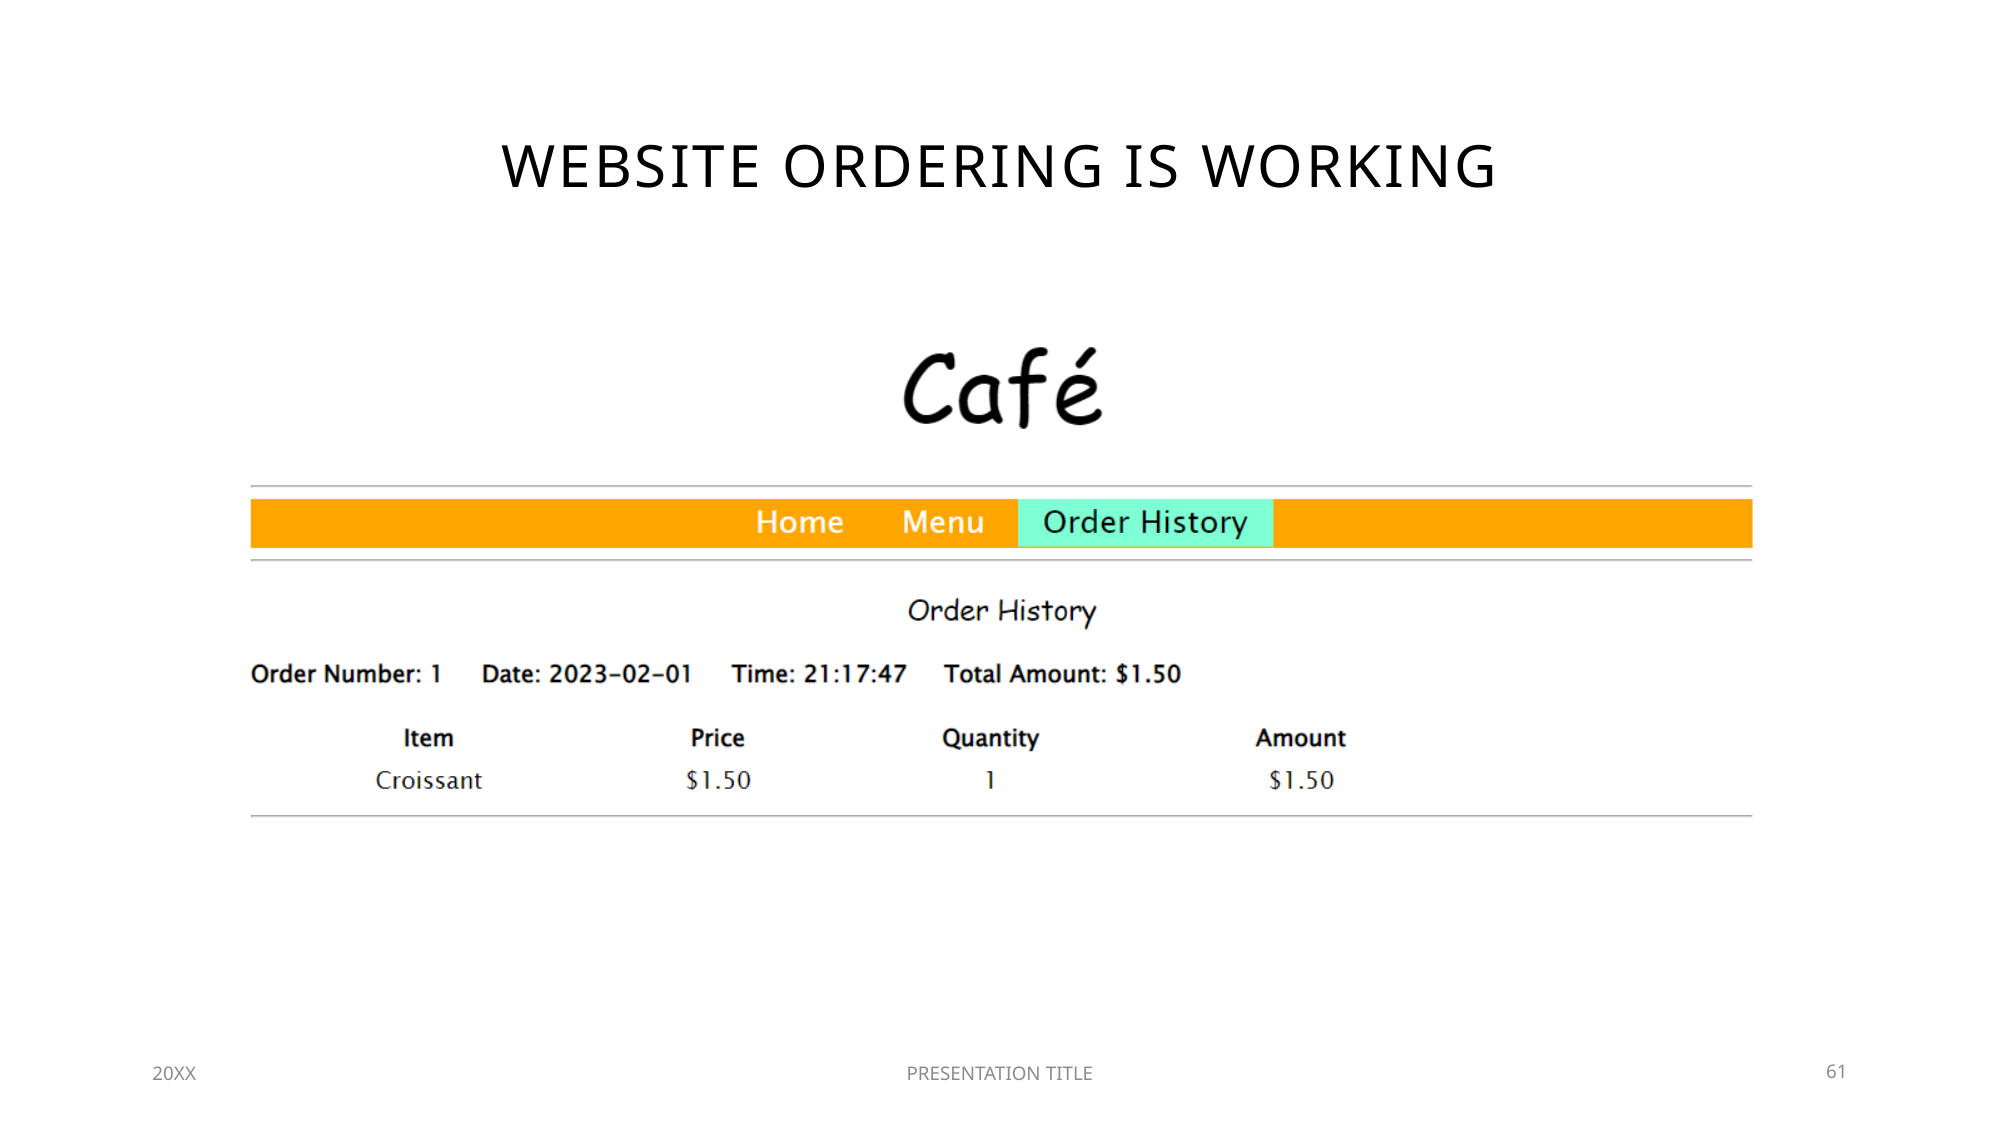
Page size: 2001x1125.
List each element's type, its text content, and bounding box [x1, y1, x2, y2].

footer PRESENTATION TITLE [662, 1042, 1338, 1103]
title Website ordering is working [137, 59, 1863, 278]
slide_number 61 [1412, 1042, 1863, 1103]
slide_number 20XX [137, 1042, 588, 1103]
picture [231, 296, 1769, 829]
